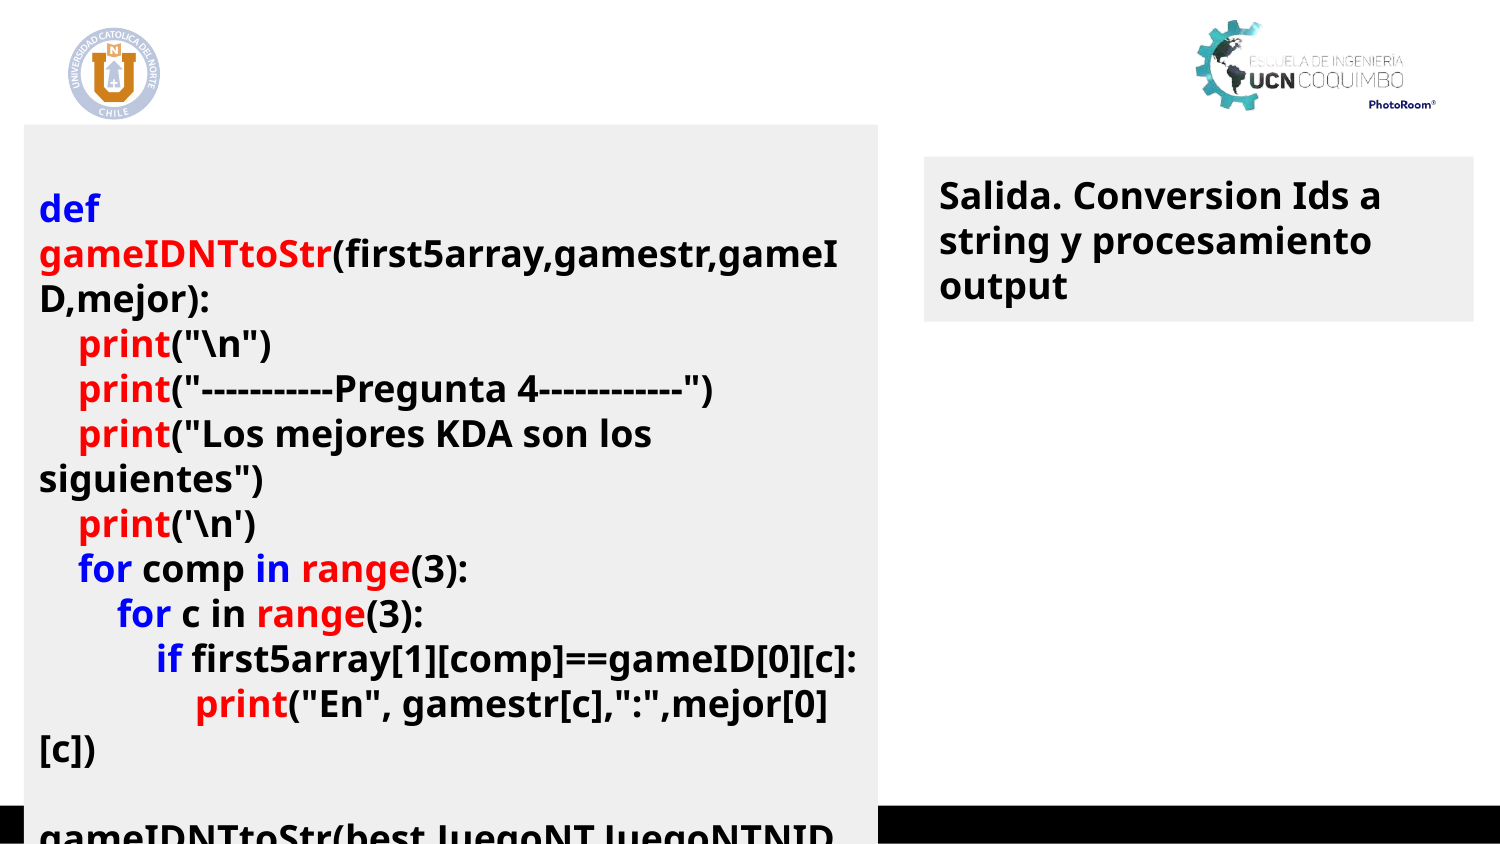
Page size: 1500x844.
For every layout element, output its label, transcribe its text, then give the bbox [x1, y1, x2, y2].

text_box def gameIDNTtoStr(first5array,gamestr,gameID,mejor): print("\n") print("-----------Pregunta 4------------") print("Los mejores KDA son los siguientes") print('\n') for comp in range(3): for c in range(3): if first5array[1][comp]==gameID[0][c]: print("En", gamestr[c],":",mejor[0][c]) gameIDNTtoStr(best,JuegoNT,JuegoNTNID,best) [23, 124, 878, 844]
picture [63, 8, 164, 139]
text_box Salida. Conversion Ids a string y procesamiento output [924, 156, 1474, 322]
picture [1175, 20, 1441, 113]
